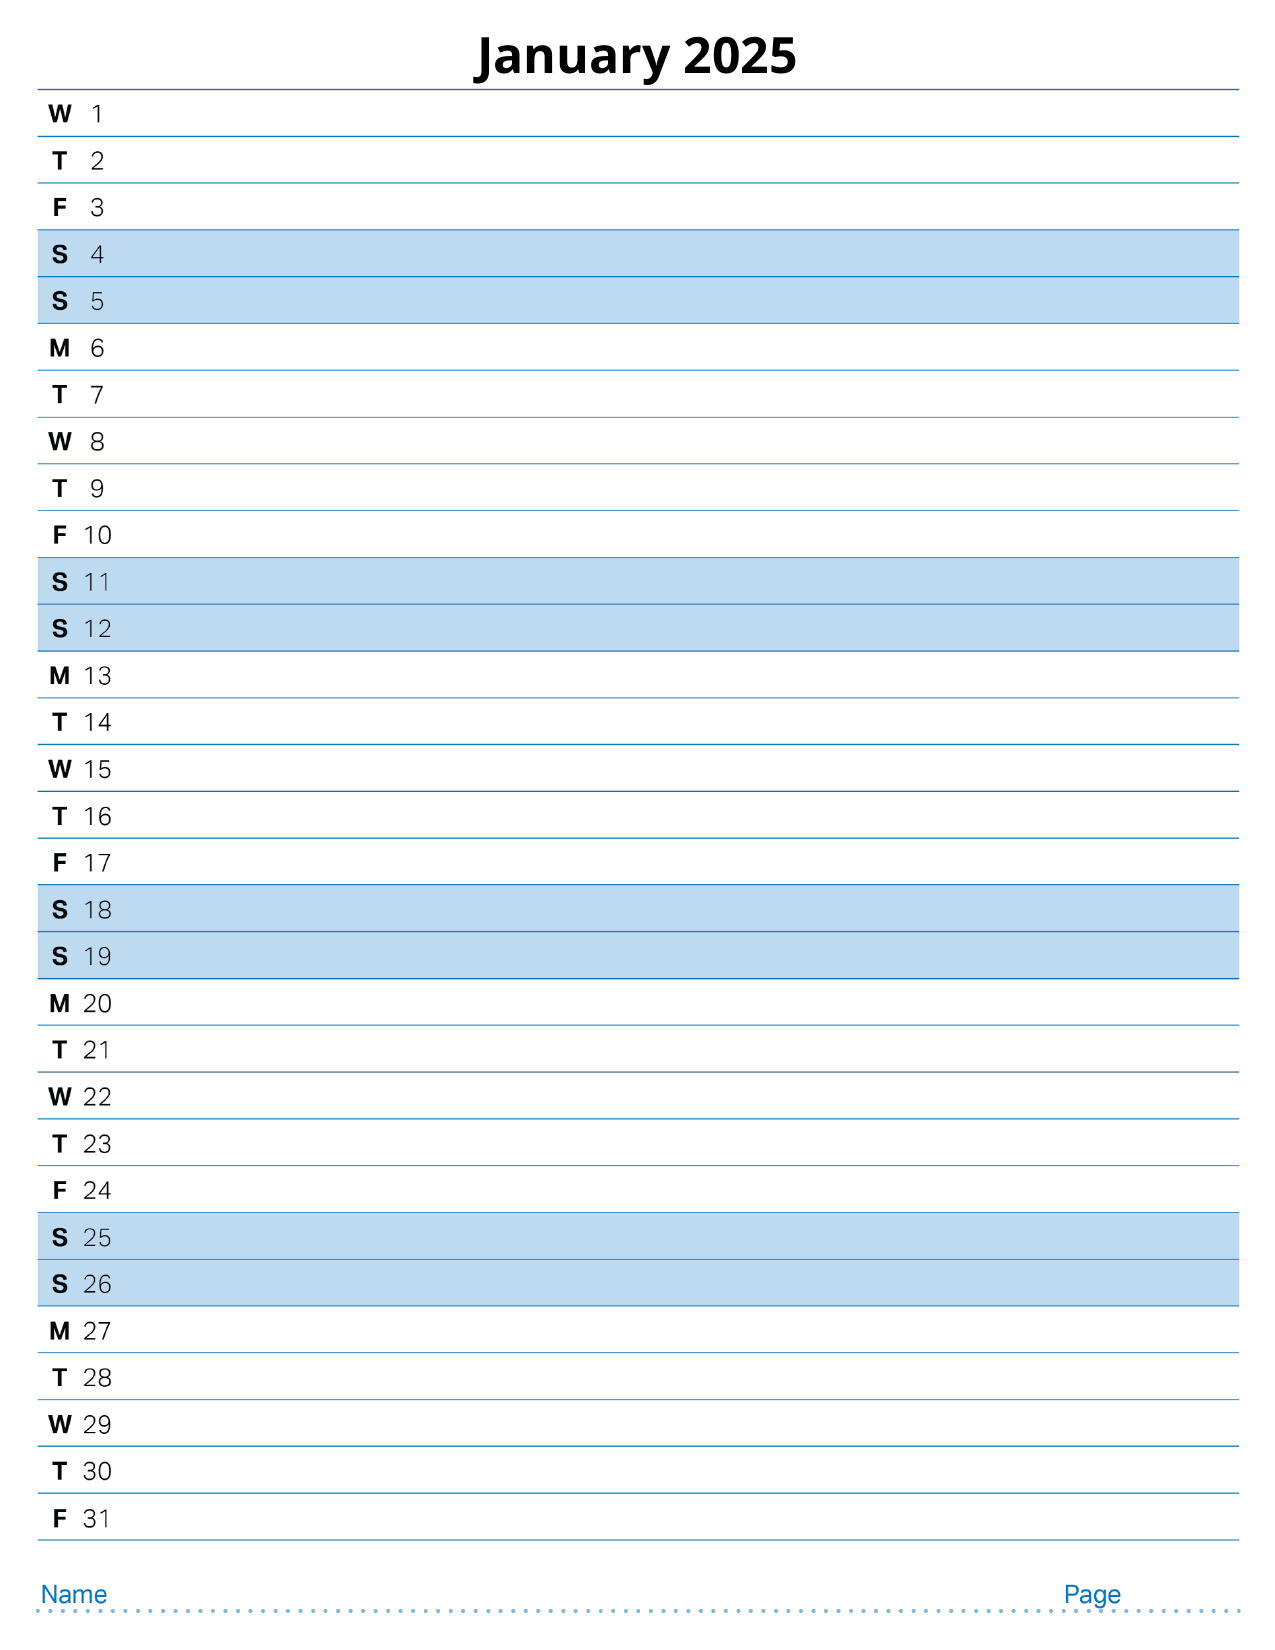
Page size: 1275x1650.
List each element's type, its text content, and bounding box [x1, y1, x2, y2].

picture [0, 0, 1275, 1650]
title January 2025 [39, 23, 1236, 91]
